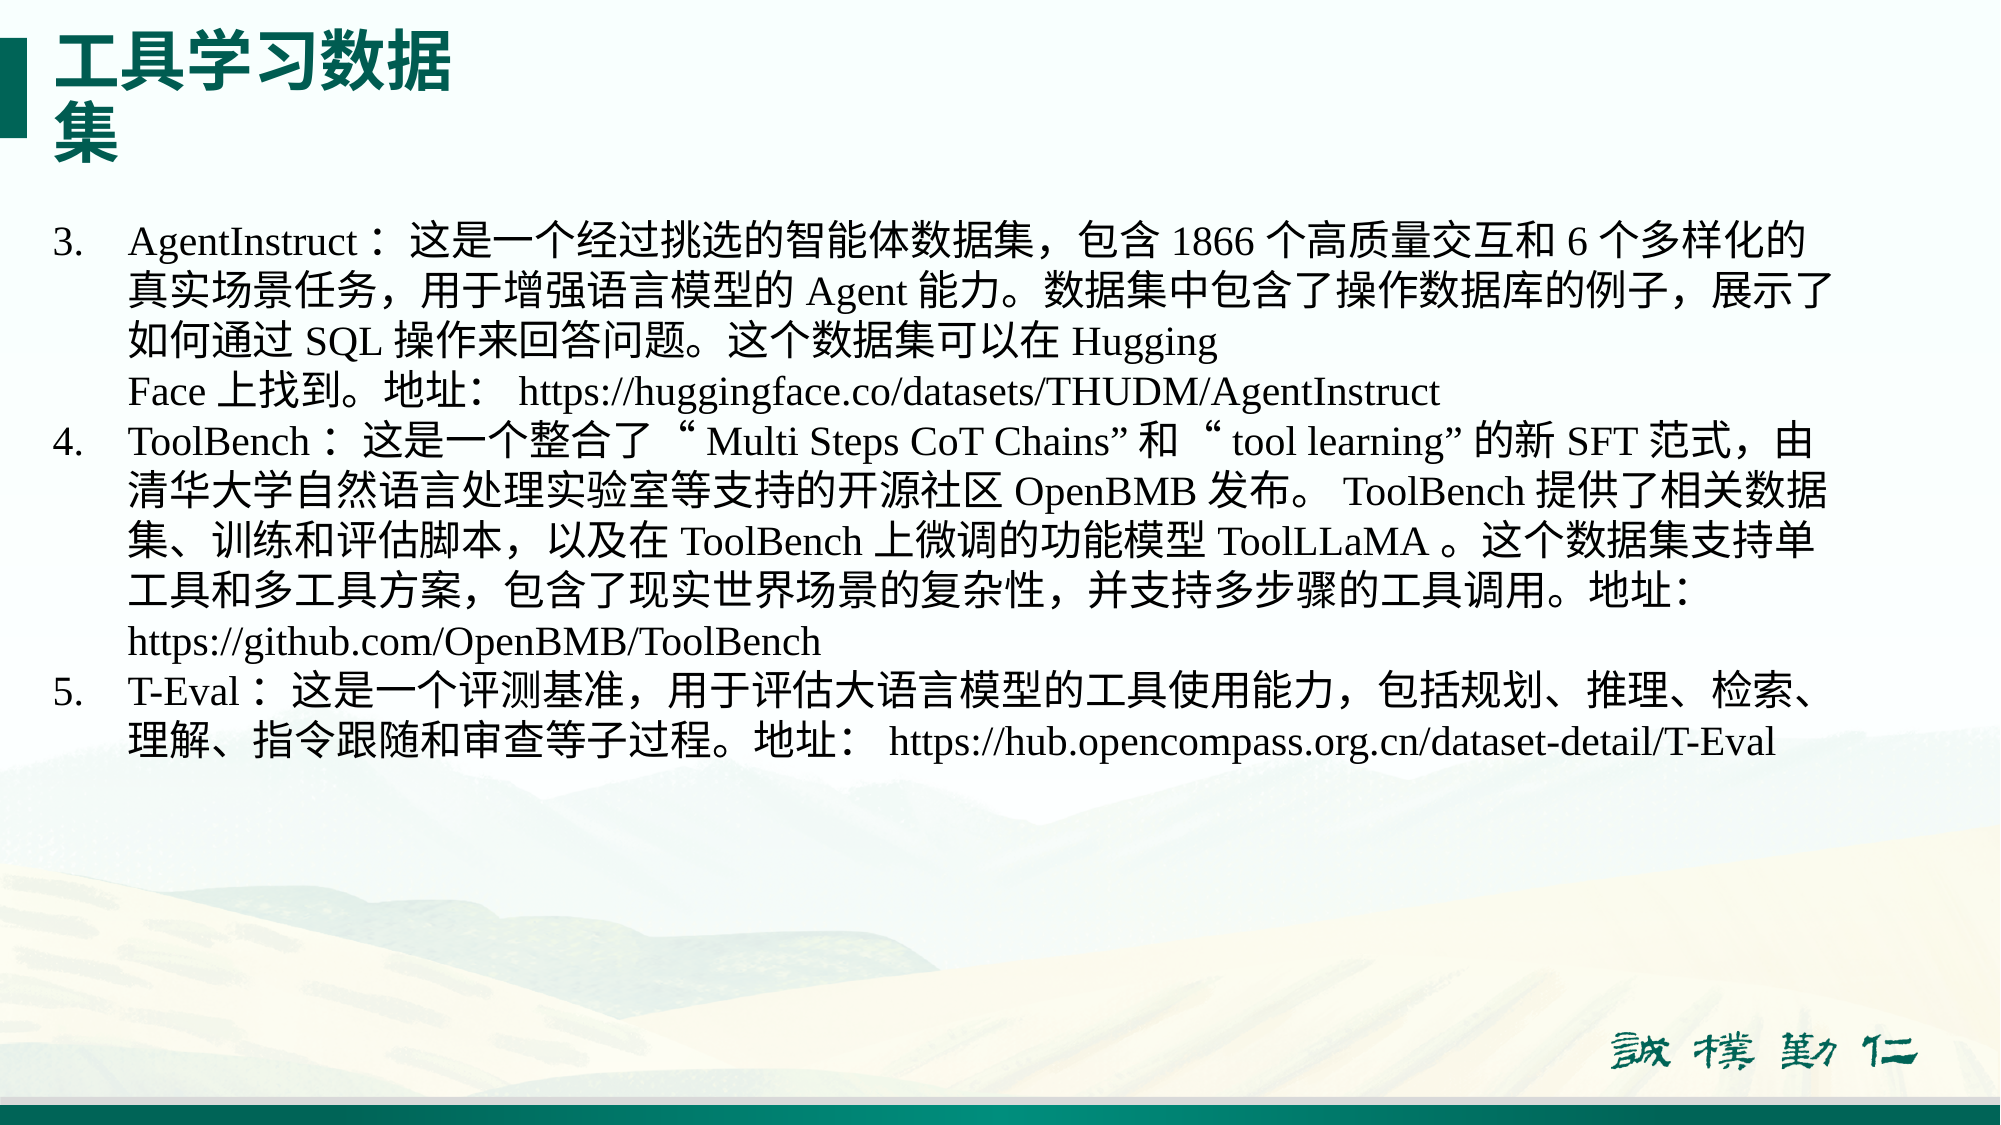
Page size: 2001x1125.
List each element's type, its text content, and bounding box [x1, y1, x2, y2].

picture [1611, 1017, 1918, 1084]
text_box AgentInstruct：这是一个经过挑选的智能体数据集，包含1866个高质量交互和6个多样化的真实场景任务，用于增强语言模型的Agent能力。数据集中包含了操作数据库的例子，展示了如何通过SQL操作来回答问题。这个数据集可以在Hugging Face上找到。地址：https://huggingface.co/datasets/THUDM/AgentInstruct ToolBench：这是一个整合了“Multi Steps CoT Chains”和“tool learning”的新SFT范式，由清华大学自然语言处理实验室等支持的开源社区OpenBMB发布。ToolBench提供了相关数据集、训练和评估脚本，以及在ToolBench上微调的功能模型ToolLLaMA。这个数据集支持单工具和多工具方案，包含了现实世界场景的复杂性，并支持多步骤的工具调用。地址：https://github.com/OpenBMB/ToolBench T-Eval：这是一个评测基准，用于评估大语言模型的工具使用能力，包括规划、推理、检索、理解、指令跟随和审查等子过程。地址：https://hub.opencompass.org.cn/dataset-detail/T-Eval [37, 206, 1853, 772]
title 工具学习数据集 [38, 55, 535, 144]
